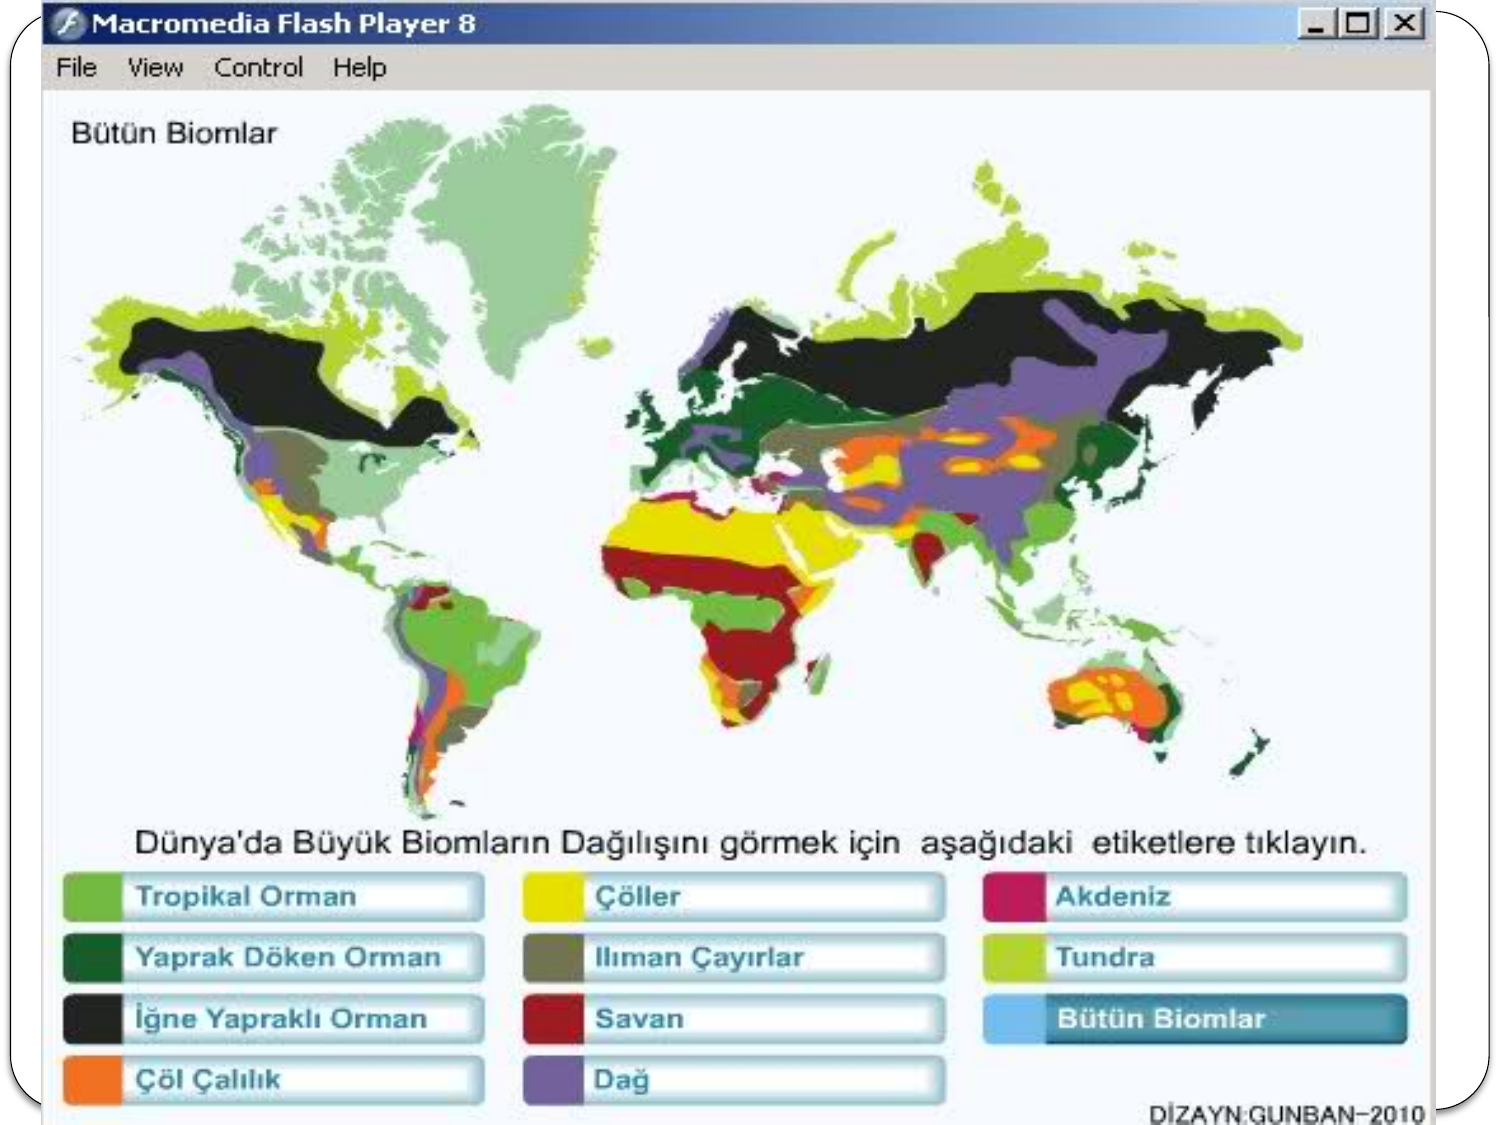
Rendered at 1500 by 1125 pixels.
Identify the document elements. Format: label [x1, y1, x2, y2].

list [41, 0, 1436, 1125]
